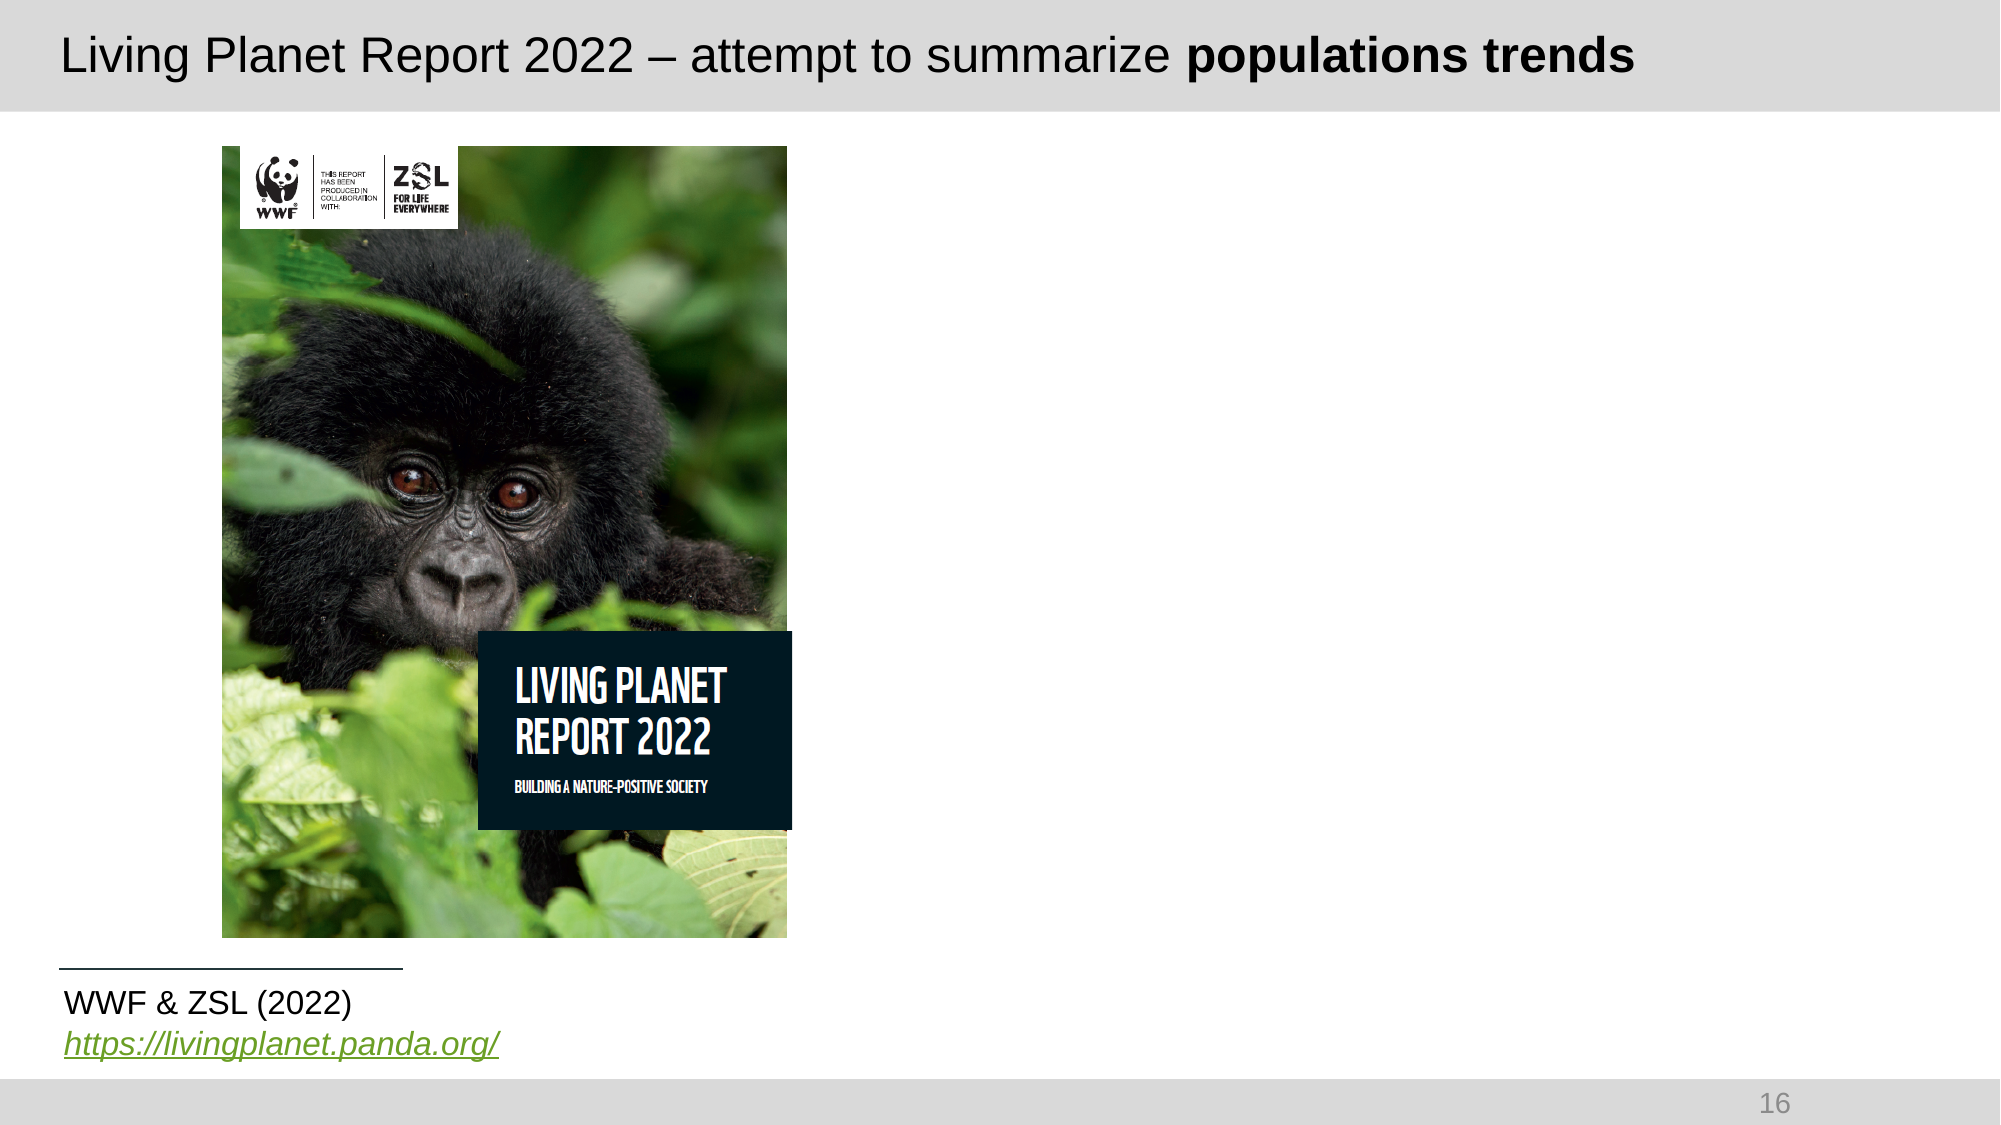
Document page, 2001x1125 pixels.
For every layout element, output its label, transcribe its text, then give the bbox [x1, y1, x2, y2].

title Living Planet Report 2022 – attempt to summarize populations trends [0, 0, 2000, 112]
footer [0, 1079, 1550, 1125]
picture [218, 143, 793, 938]
text_box WWF & ZSL (2022) https://livingplanet.panda.org/ [49, 974, 514, 1109]
slide_number 16 [1550, 1079, 2000, 1125]
